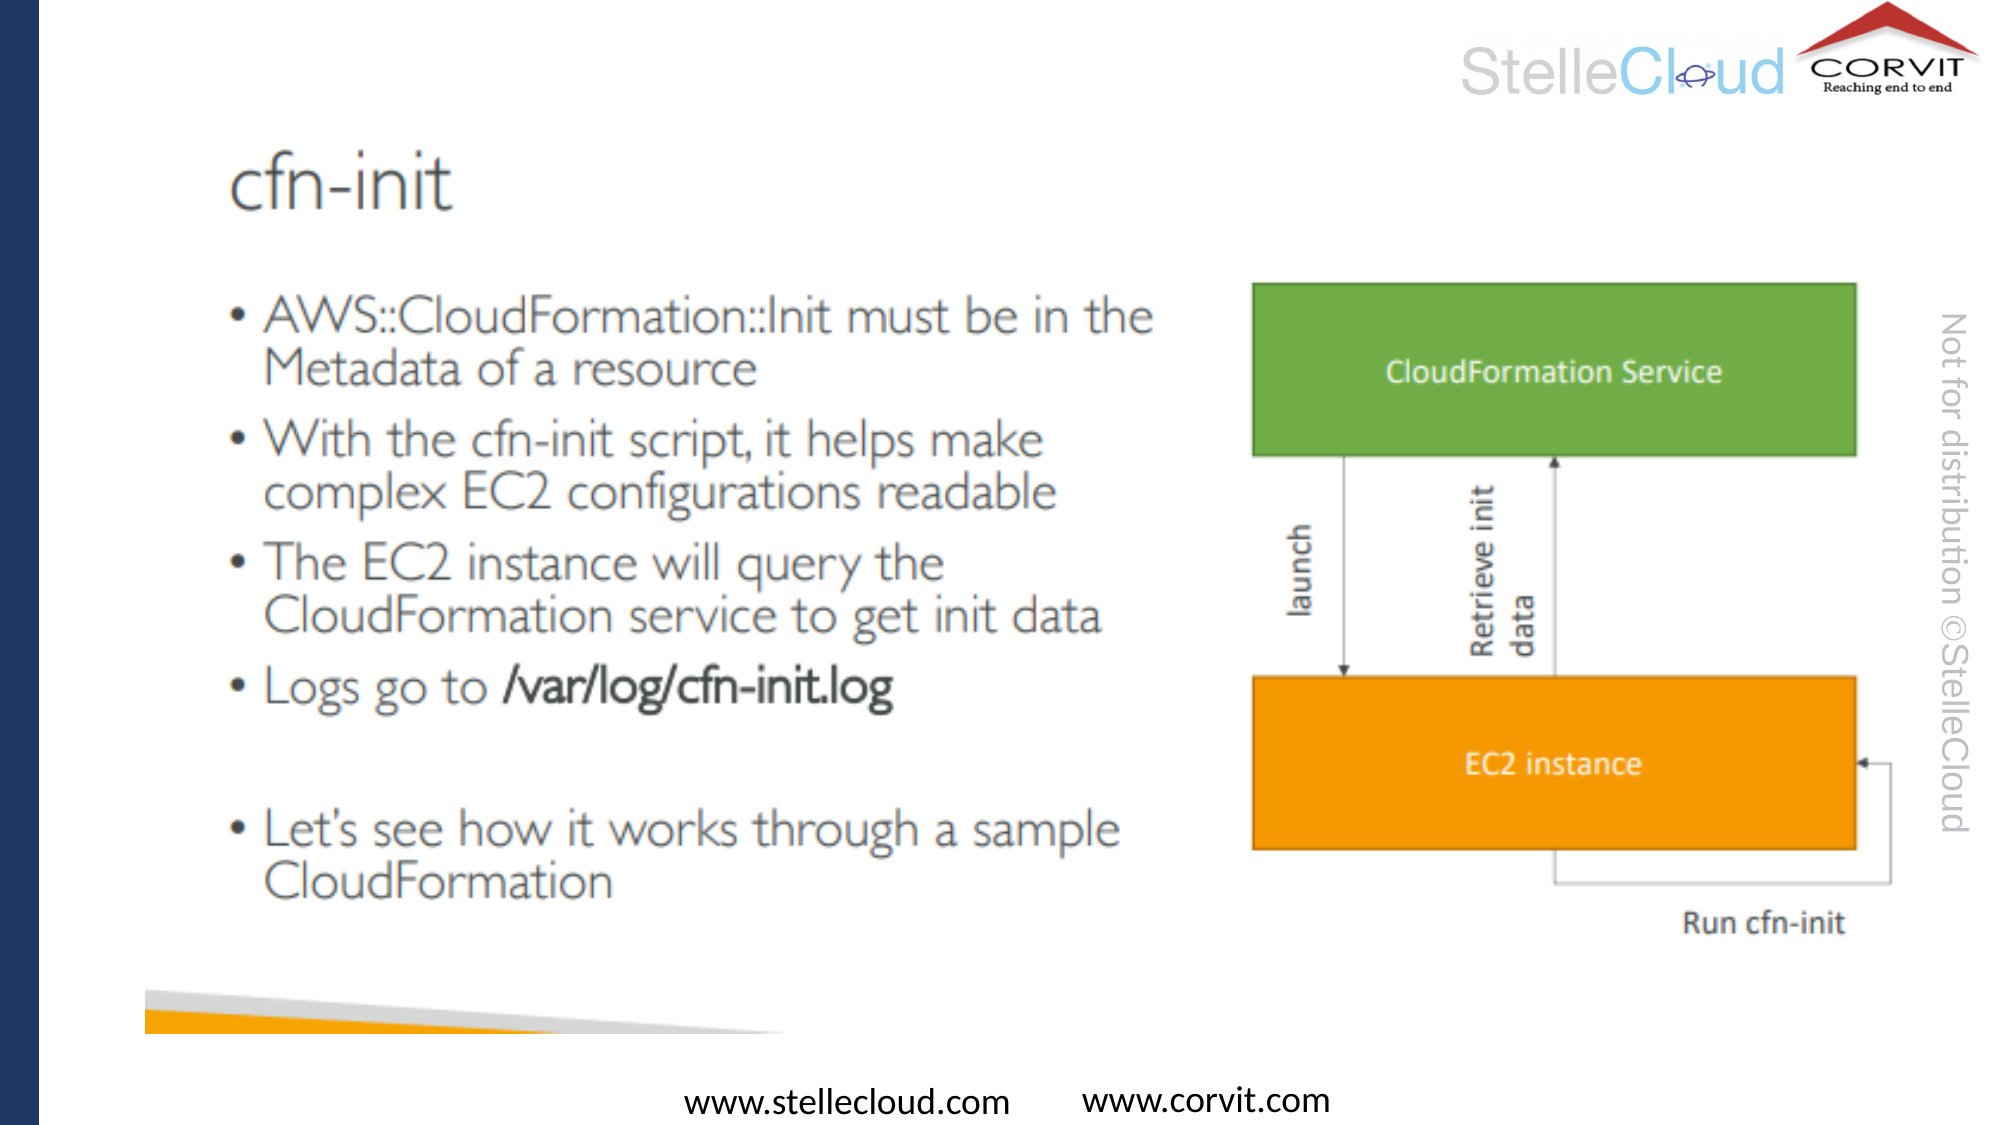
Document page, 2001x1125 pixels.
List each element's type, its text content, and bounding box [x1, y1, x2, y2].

picture [145, 0, 1988, 1035]
text_box www.stellecloud.com [669, 1069, 1027, 1125]
text_box www.corvit.com [1067, 1067, 1347, 1125]
text_box Not for distribution ⒸStelleCloud [1927, 297, 1988, 1125]
